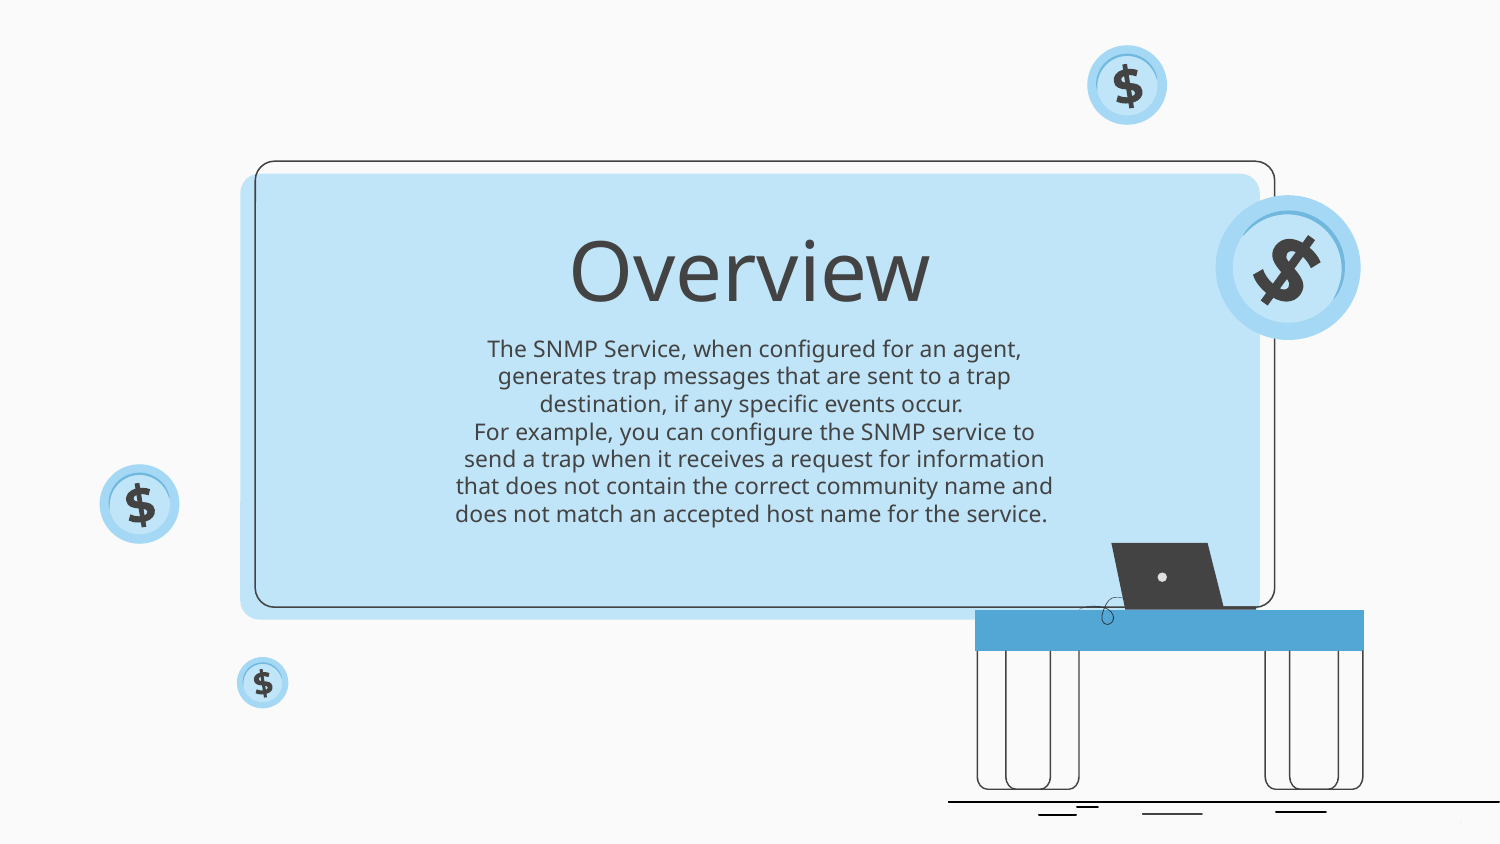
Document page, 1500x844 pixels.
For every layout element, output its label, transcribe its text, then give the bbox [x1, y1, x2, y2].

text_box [96, 463, 183, 545]
title Overview [367, 270, 1133, 334]
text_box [234, 656, 291, 709]
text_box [1205, 194, 1371, 341]
subtitle The SNMP Service, when configured for an agent, generates trap messages that are sent to a trap destination, if any specific events occur. For example, you can configure the SNMP service to send a trap when it receives a request for information that does not contain the correct community name and does not match an accepted host name for the service. [431, 334, 1091, 535]
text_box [1084, 44, 1171, 126]
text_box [948, 801, 1500, 815]
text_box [975, 542, 1365, 791]
